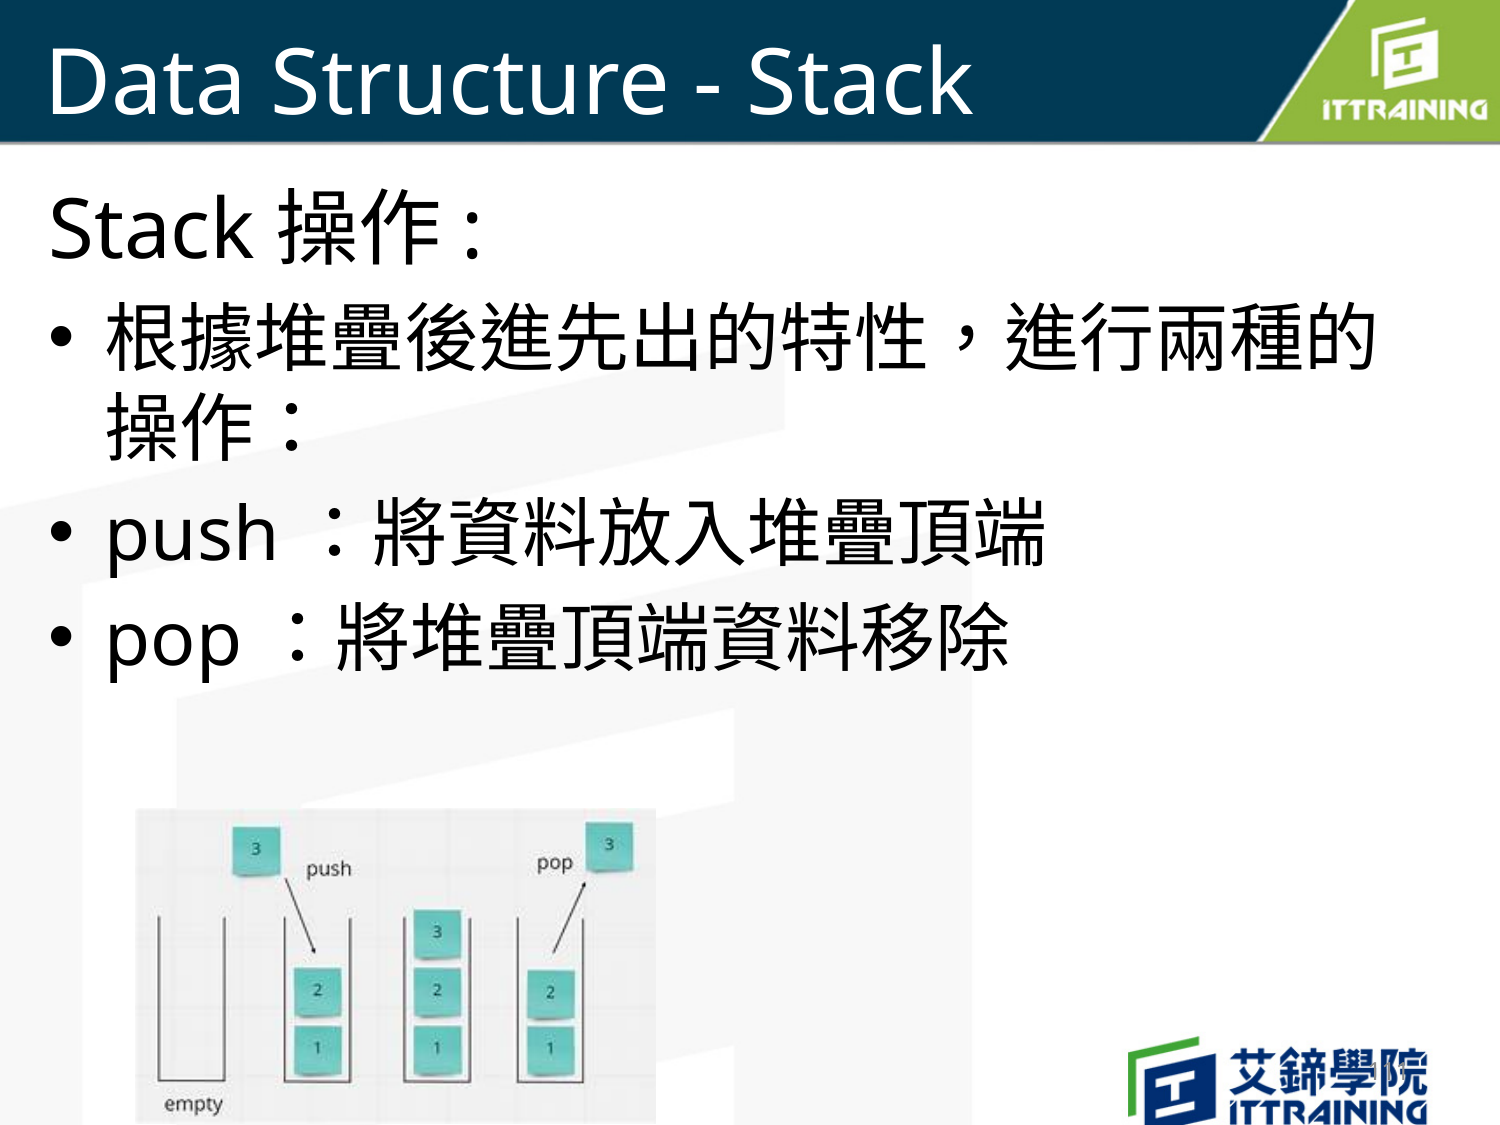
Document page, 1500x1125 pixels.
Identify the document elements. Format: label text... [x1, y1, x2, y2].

picture [0, 0, 1500, 1125]
slide_number 111 [1074, 1042, 1425, 1103]
title Data Structure - Stack [29, 0, 1380, 172]
list Stack操作: 根據堆疊後進先出的特性，進行兩種的操作： push：將資料放入堆疊頂端 pop：將堆疊頂端資料移除 [33, 168, 1418, 911]
